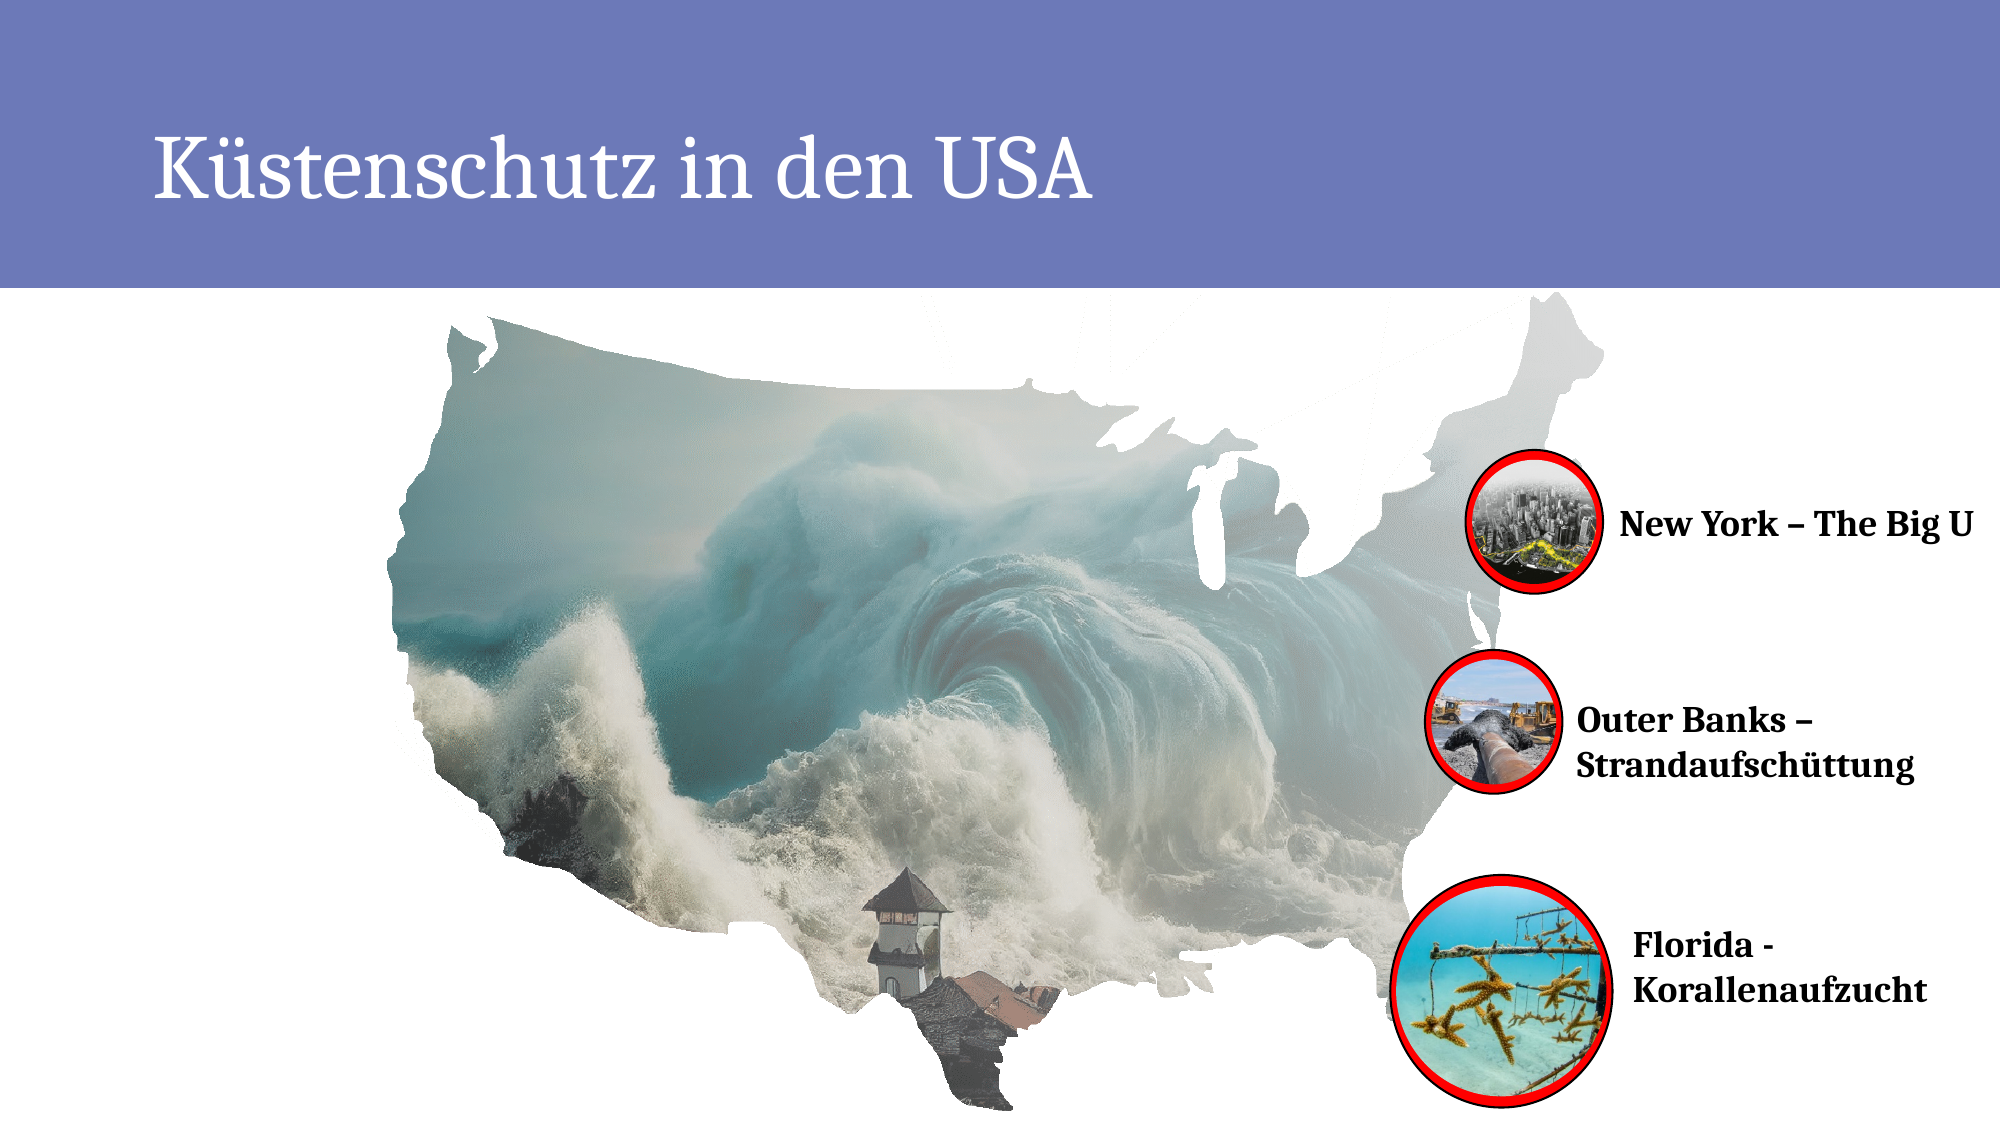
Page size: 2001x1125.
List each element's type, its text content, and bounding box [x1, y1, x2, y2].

text_box [0, 0, 2000, 288]
text_box [1607, 951, 1614, 1031]
text_box New York – The Big U [1604, 491, 2000, 552]
text_box Outer Banks – Strandaufschüttung [1604, 687, 1950, 793]
title Küstenschutz in den USA [137, 59, 1863, 278]
text_box Florida - Korallenaufzucht [1618, 912, 1956, 1018]
picture [387, 292, 1607, 1111]
